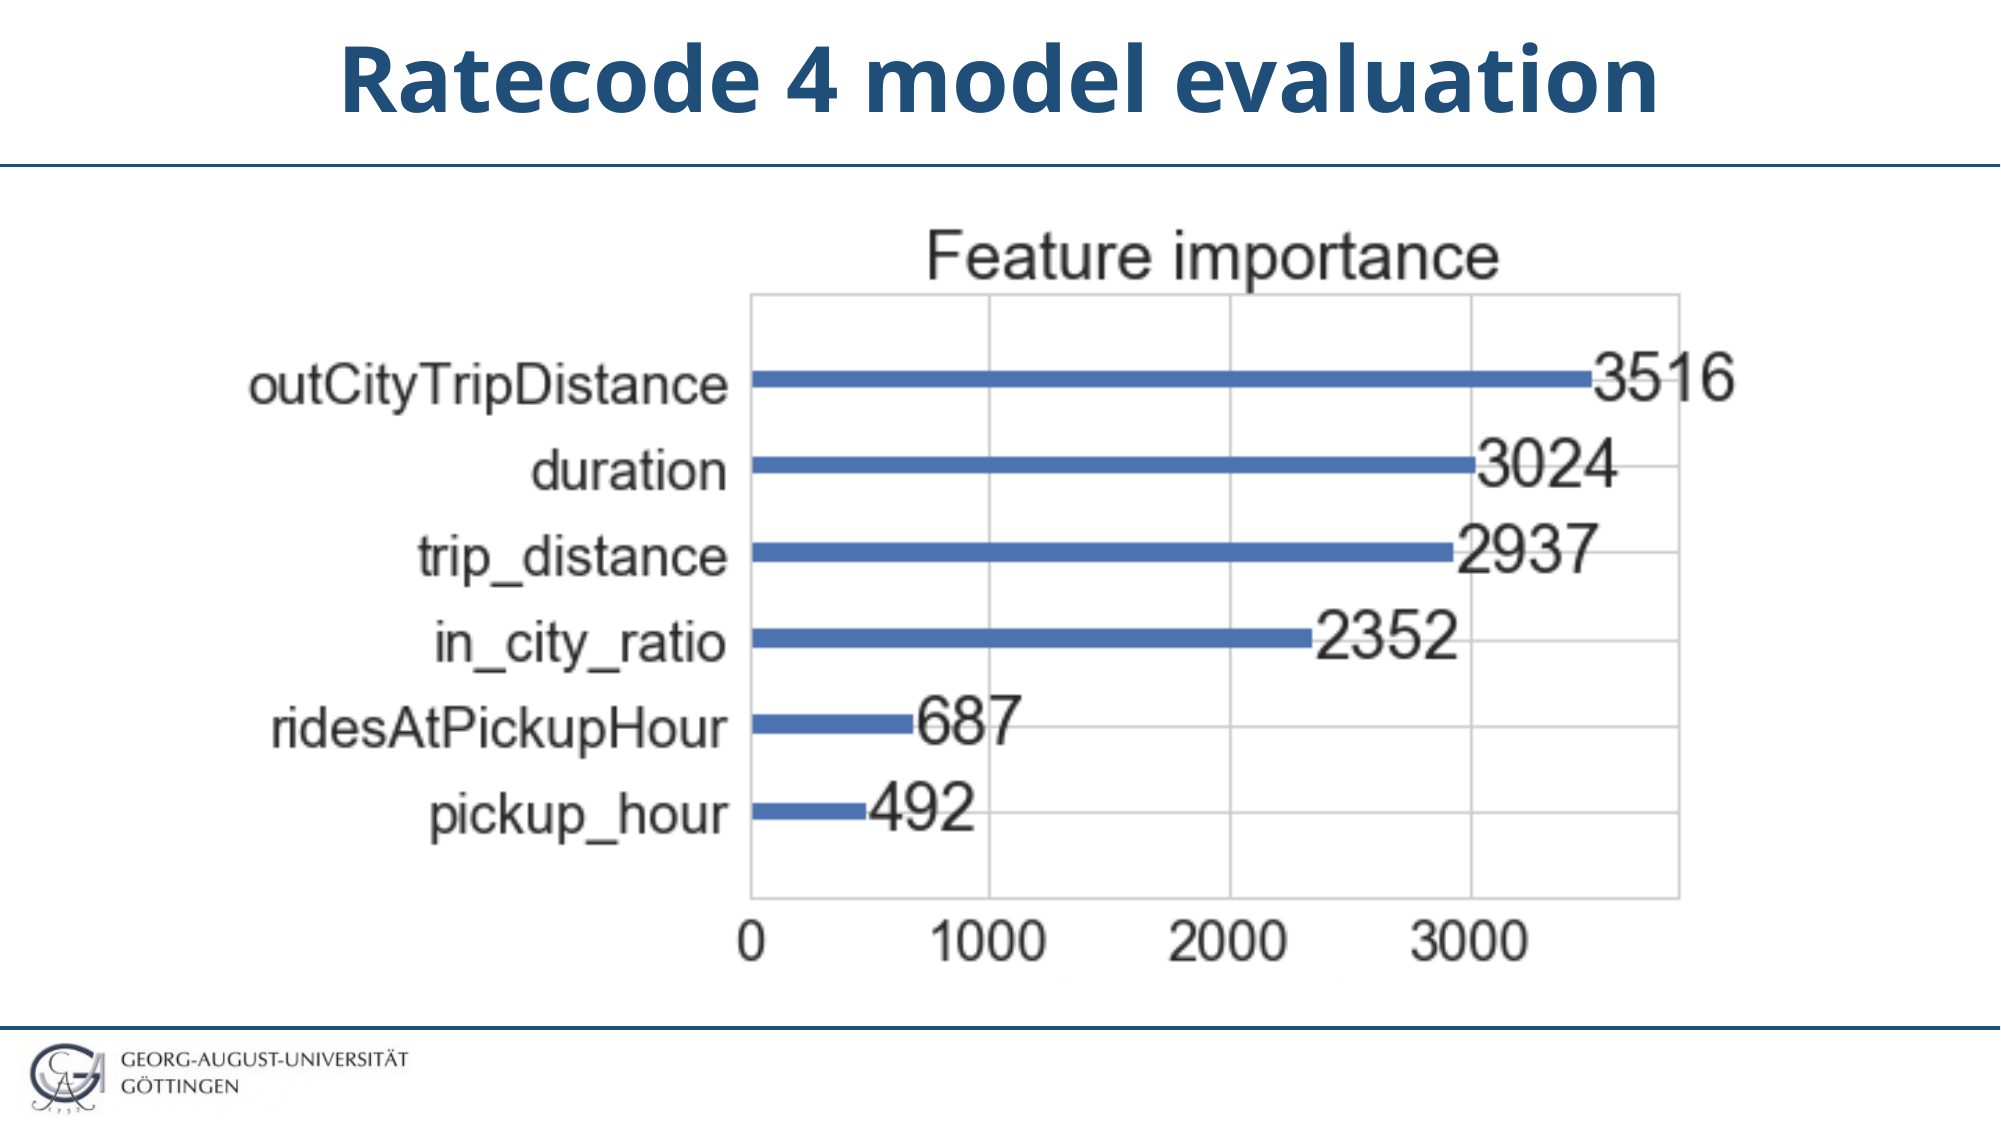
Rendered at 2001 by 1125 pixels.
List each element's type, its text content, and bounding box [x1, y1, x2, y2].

title Ratecode 4 model evaluation [0, 0, 2000, 166]
picture [20, 1042, 416, 1117]
picture [241, 211, 1759, 984]
